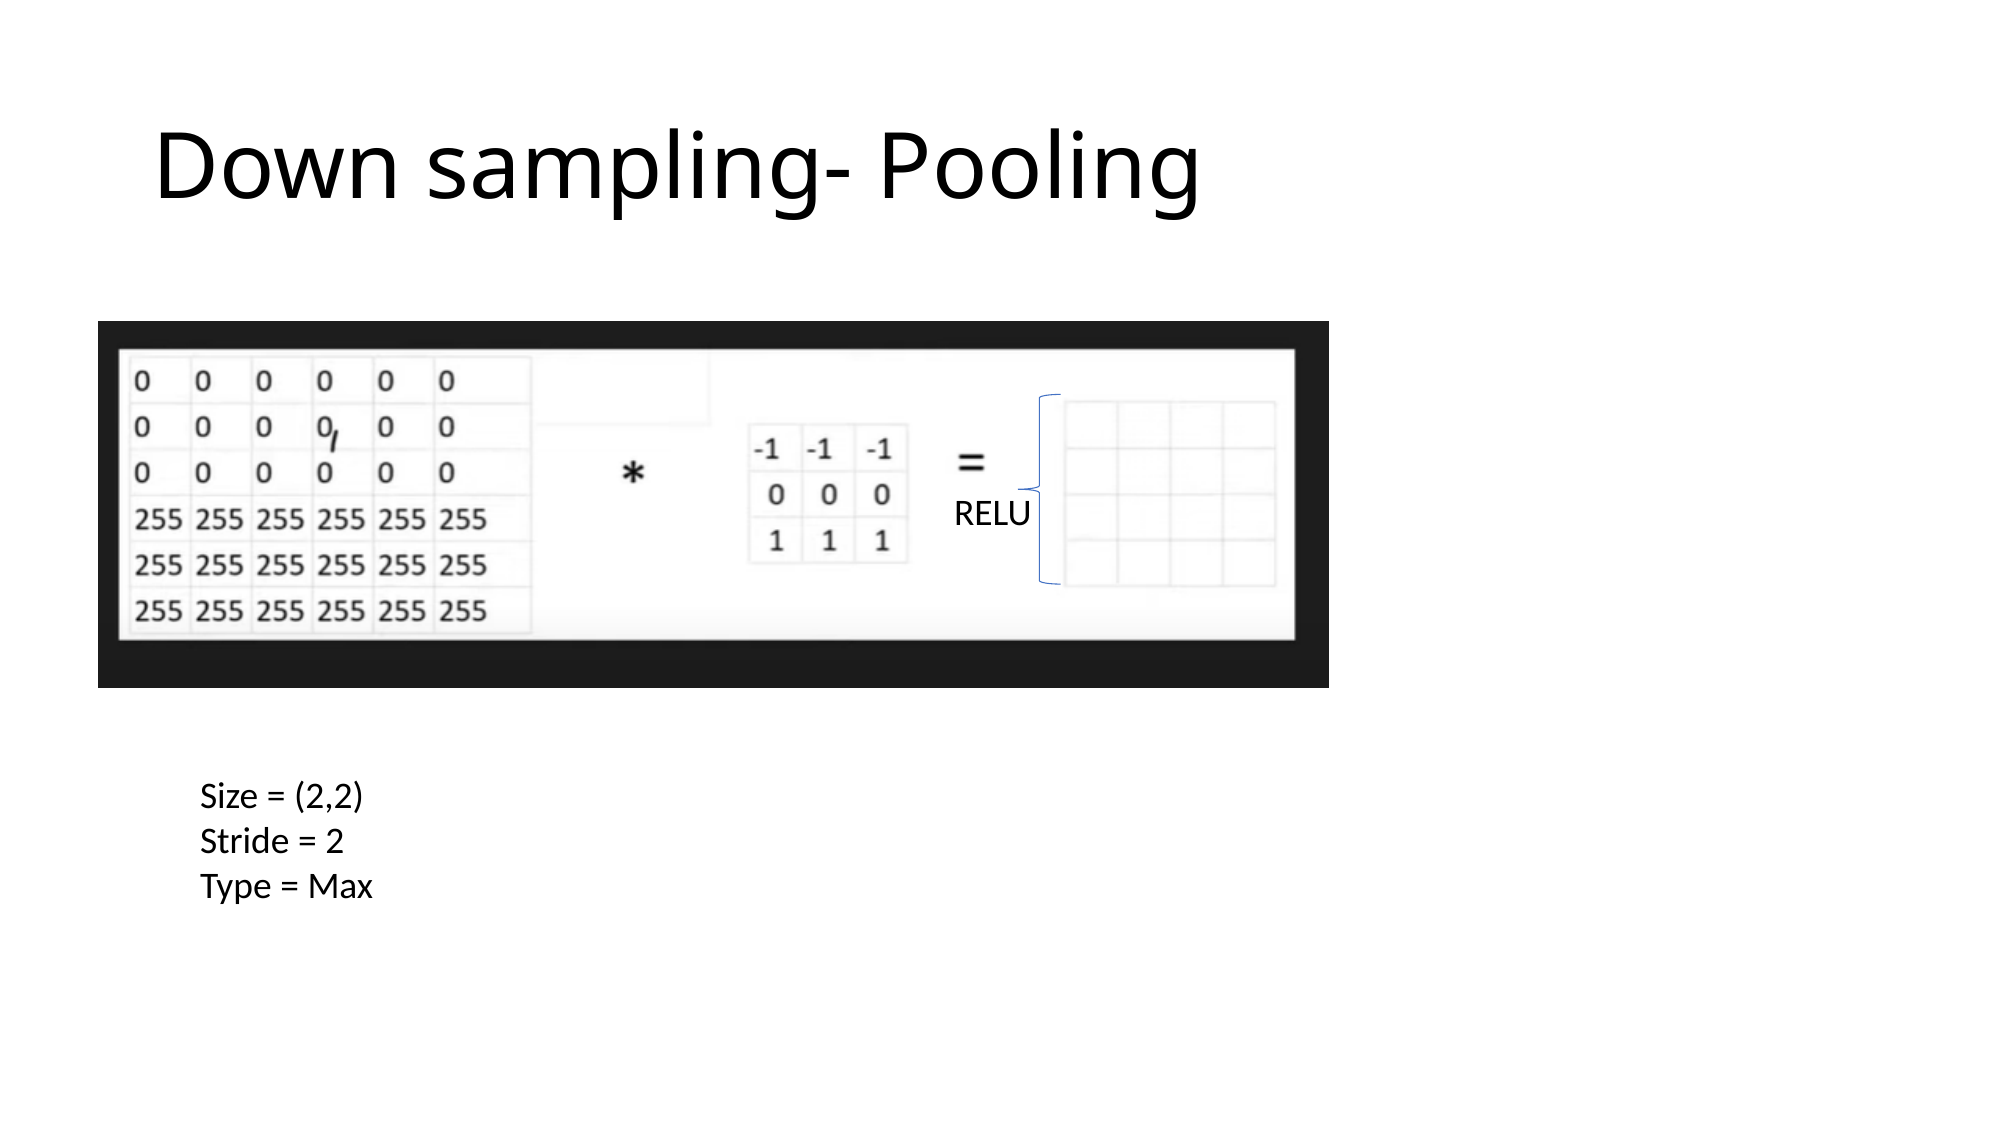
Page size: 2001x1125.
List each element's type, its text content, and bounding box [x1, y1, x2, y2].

text_box Size = (2,2) Stride = 2 Type = Max [185, 763, 479, 914]
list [98, 321, 1329, 688]
title Down sampling- Pooling [137, 59, 1863, 278]
